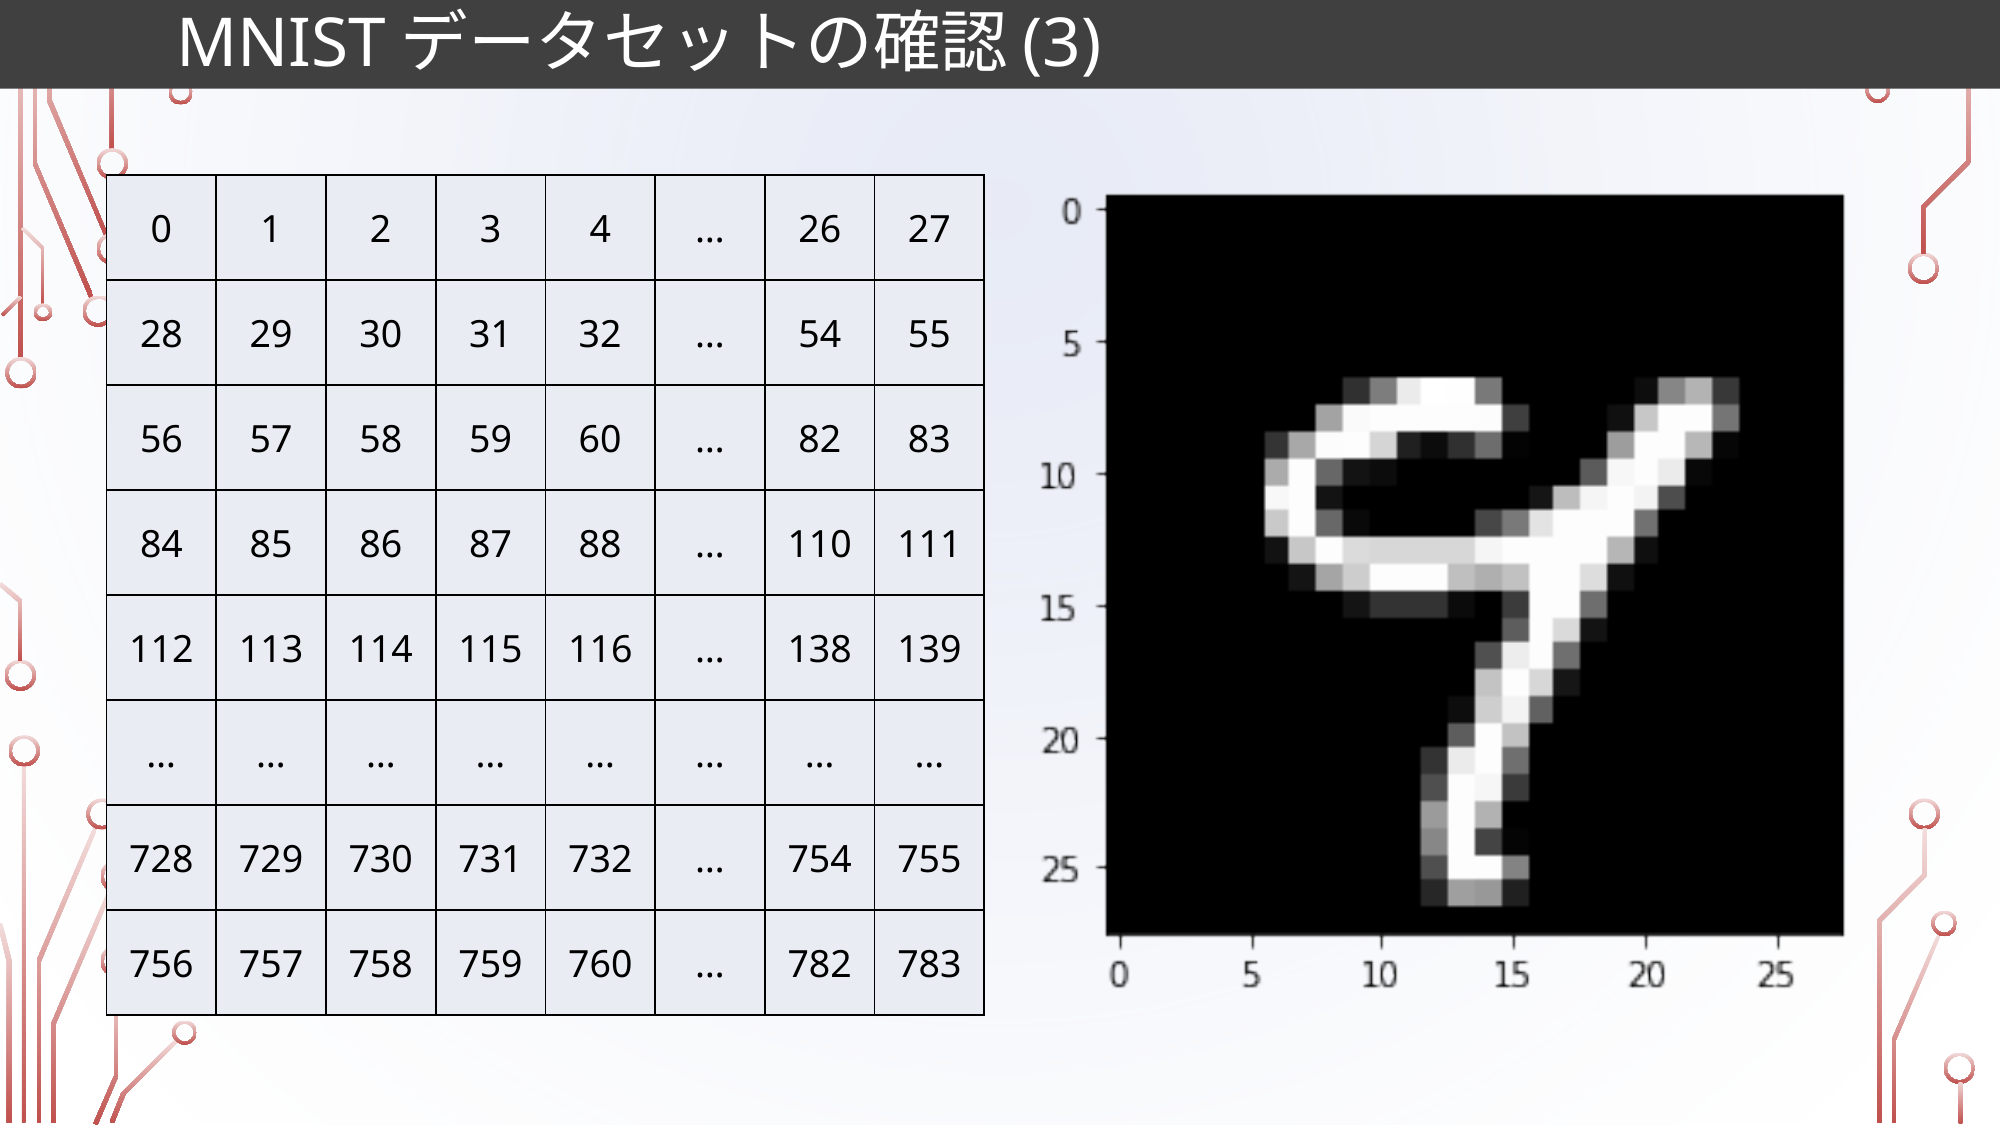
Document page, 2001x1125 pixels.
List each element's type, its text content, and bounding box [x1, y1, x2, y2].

table_cell 88 [546, 491, 654, 594]
table_cell 60 [546, 386, 654, 489]
table_cell 57 [217, 386, 325, 489]
table_cell 730 [327, 806, 435, 909]
table_cell 138 [766, 596, 874, 699]
table_cell 84 [107, 491, 215, 594]
table_cell 139 [875, 596, 983, 699]
table_cell … [766, 701, 874, 804]
table_cell 732 [546, 806, 654, 909]
table_cell 28 [107, 281, 215, 384]
table_cell 111 [875, 491, 983, 594]
table_cell … [656, 701, 764, 804]
table_header 3 [437, 176, 545, 279]
table_cell … [656, 491, 764, 594]
table_cell 87 [437, 491, 545, 594]
table_header 2 [327, 176, 435, 279]
table_cell 731 [437, 806, 545, 909]
table_cell … [875, 701, 983, 804]
table_cell 115 [437, 596, 545, 699]
title MNISTデータセットの確認(3) [0, 0, 2000, 89]
table_cell 86 [327, 491, 435, 594]
table_cell 759 [437, 911, 545, 1014]
table_cell … [437, 701, 545, 804]
table_cell 783 [875, 911, 983, 1014]
table_cell 755 [875, 806, 983, 909]
table_cell … [656, 281, 764, 384]
table_cell 55 [875, 281, 983, 384]
table_cell 82 [766, 386, 874, 489]
table_cell … [656, 596, 764, 699]
table_cell … [546, 701, 654, 804]
table_cell 83 [875, 386, 983, 489]
table_cell 31 [437, 281, 545, 384]
table_cell … [656, 911, 764, 1014]
table_cell … [107, 701, 215, 804]
table_cell 56 [107, 386, 215, 489]
table_cell 782 [766, 911, 874, 1014]
table_cell 114 [327, 596, 435, 699]
picture [1015, 174, 1866, 1016]
table_cell … [217, 701, 325, 804]
table_cell 754 [766, 806, 874, 909]
table_cell 110 [766, 491, 874, 594]
table_header 0 [107, 176, 215, 279]
table_cell 59 [437, 386, 545, 489]
table_cell 116 [546, 596, 654, 699]
table_cell 112 [107, 596, 215, 699]
table_cell 85 [217, 491, 325, 594]
table_cell 758 [327, 911, 435, 1014]
table_header 27 [875, 176, 983, 279]
table_cell 113 [217, 596, 325, 699]
table_cell 54 [766, 281, 874, 384]
table_header 26 [766, 176, 874, 279]
table_cell 757 [217, 911, 325, 1014]
table_cell 729 [217, 806, 325, 909]
table_cell 30 [327, 281, 435, 384]
table_cell 58 [327, 386, 435, 489]
table_cell … [656, 386, 764, 489]
table_header 4 [546, 176, 654, 279]
table_header … [656, 176, 764, 279]
table_cell … [656, 806, 764, 909]
table_cell 29 [217, 281, 325, 384]
table_cell 32 [546, 281, 654, 384]
table_cell 760 [546, 911, 654, 1014]
table_cell 728 [107, 806, 215, 909]
table_header 1 [217, 176, 325, 279]
table_cell … [327, 701, 435, 804]
table_cell 756 [107, 911, 215, 1014]
